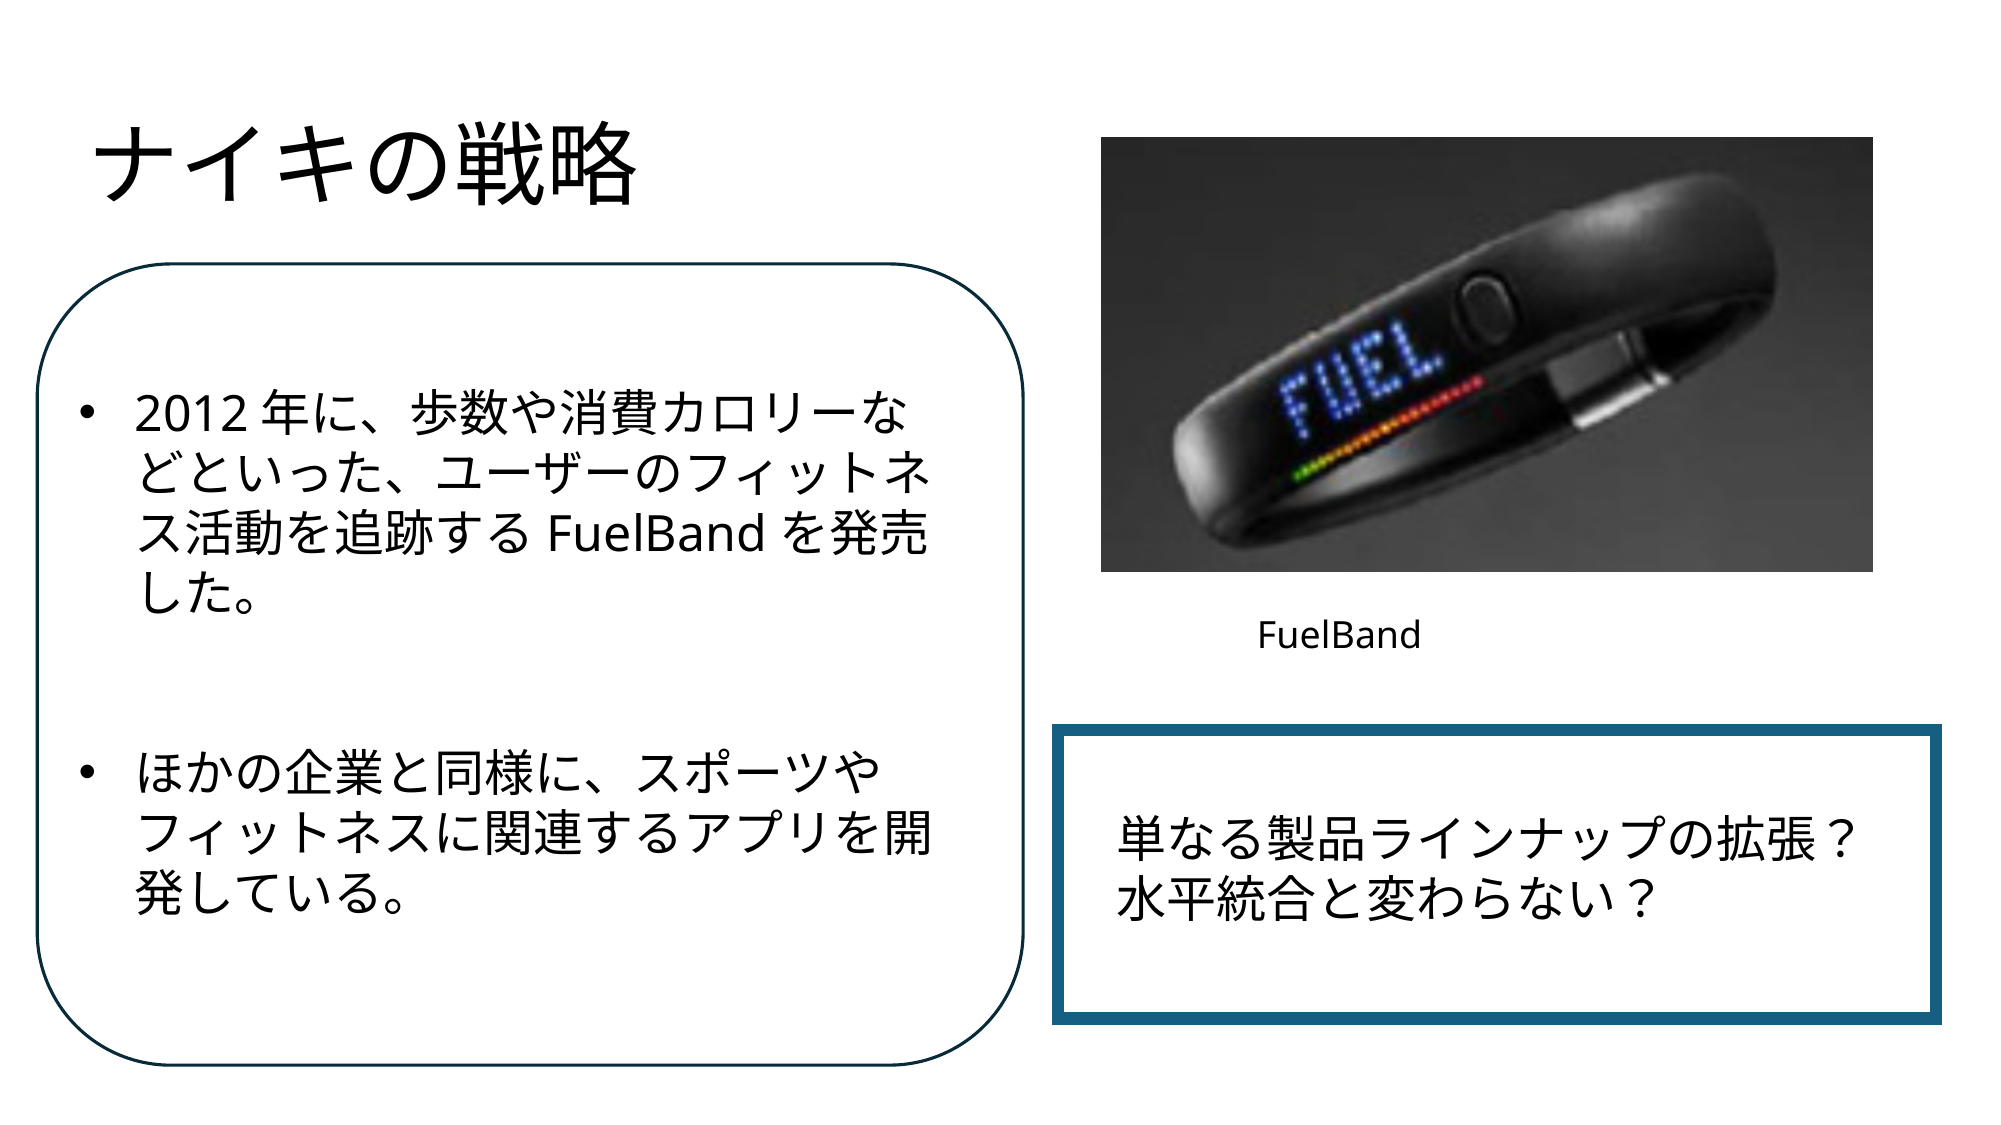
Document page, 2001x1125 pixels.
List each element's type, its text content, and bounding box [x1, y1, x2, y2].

picture [1100, 137, 1874, 573]
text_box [36, 263, 1024, 1066]
title ナイキの戦略 [72, 59, 1798, 278]
text_box FuelBand [1242, 603, 2000, 664]
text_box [1057, 729, 1937, 1019]
